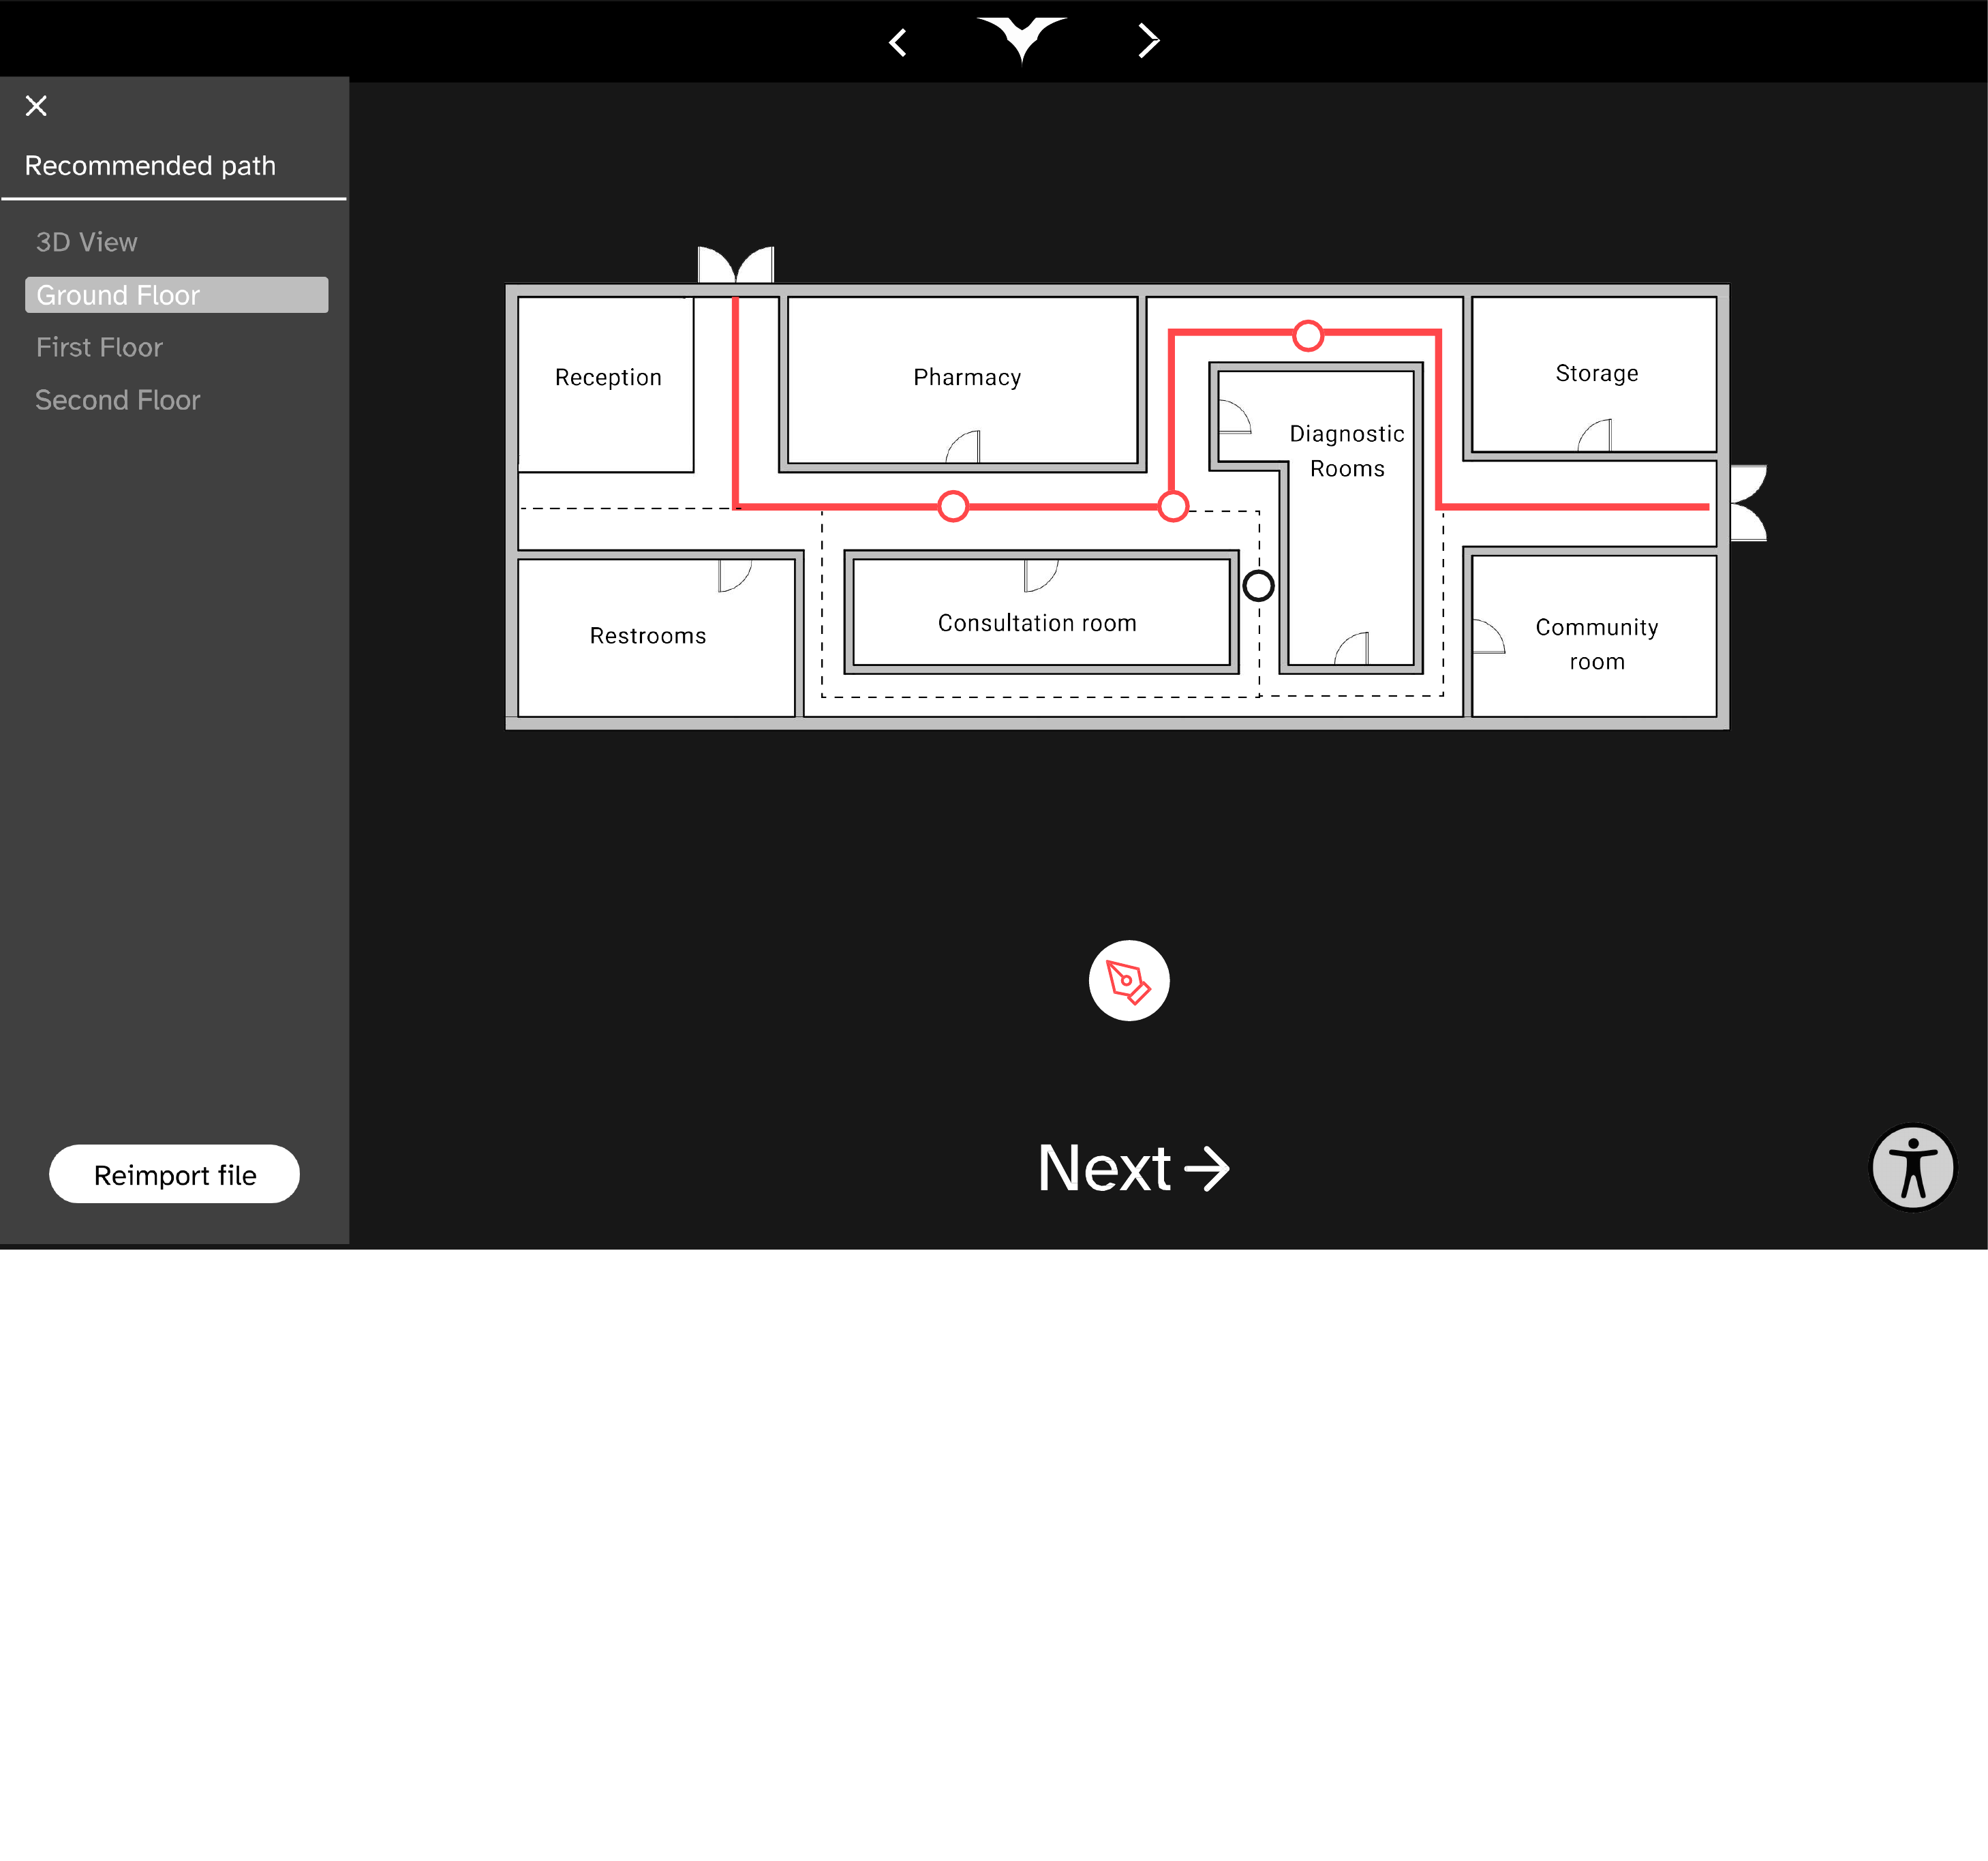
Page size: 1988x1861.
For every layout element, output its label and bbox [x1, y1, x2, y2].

picture [27, 155, 275, 180]
picture [26, 95, 46, 116]
text_box [1291, 319, 1325, 352]
text_box [1157, 489, 1190, 523]
text_box [0, 0, 1988, 1250]
picture [49, 1144, 300, 1203]
text_box [936, 489, 970, 523]
